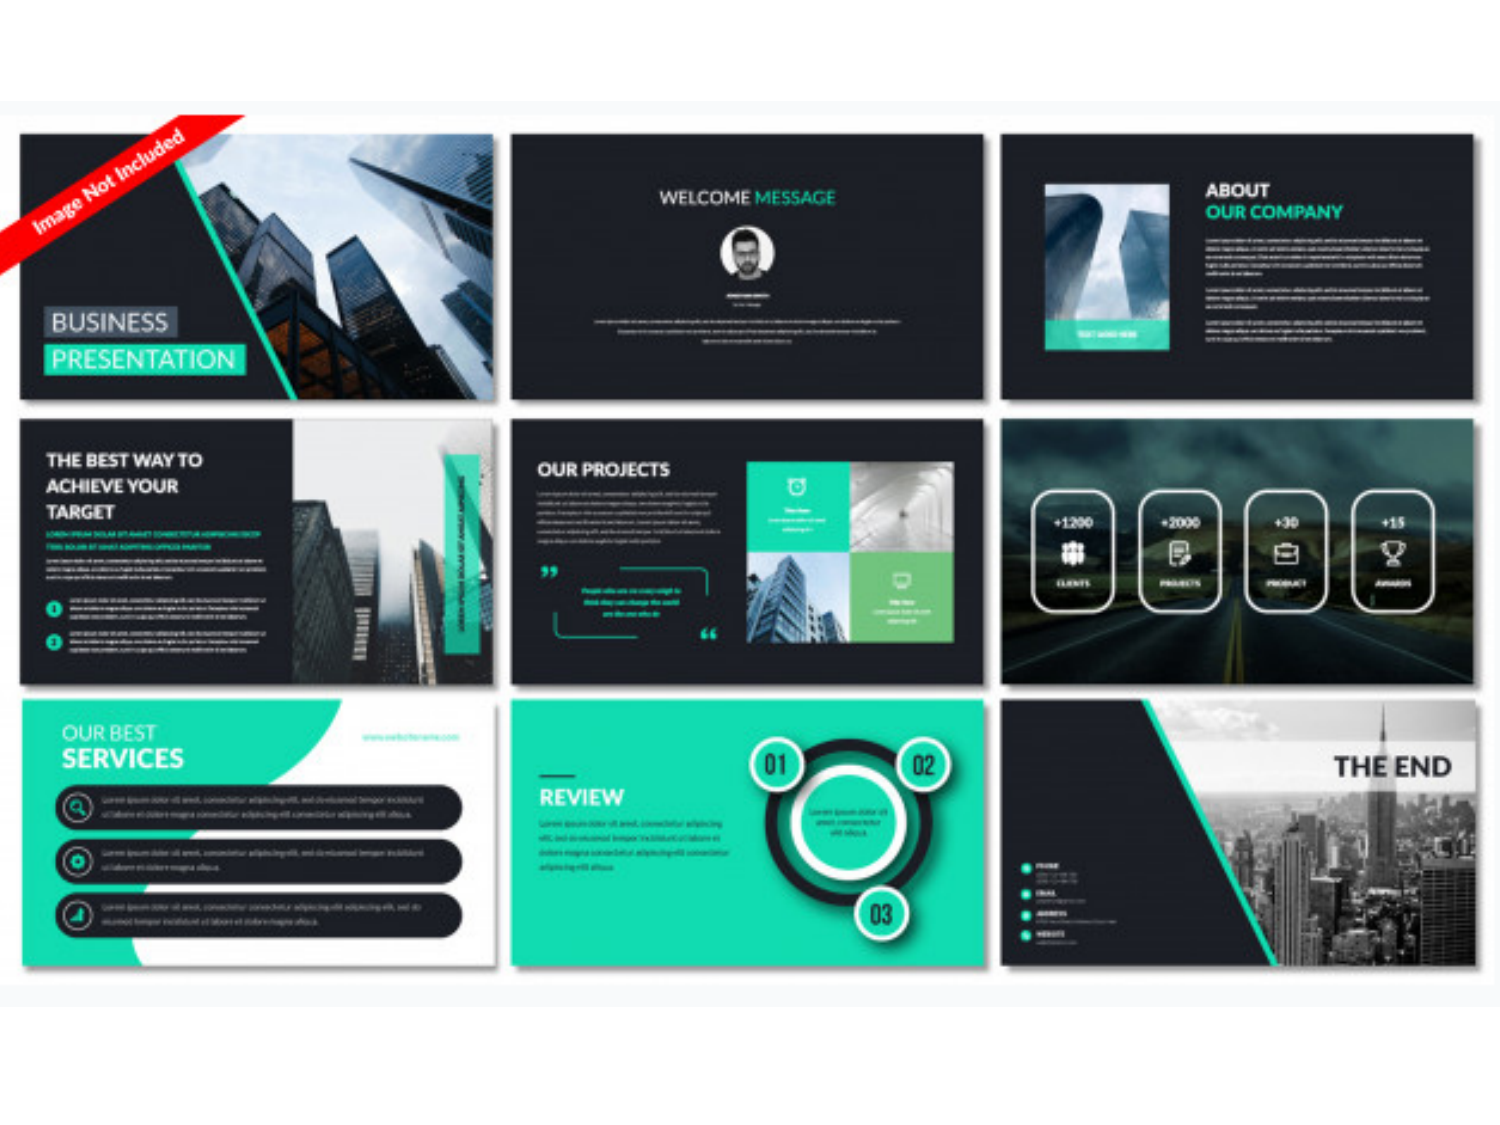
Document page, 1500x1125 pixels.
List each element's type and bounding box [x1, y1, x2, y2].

picture [0, 101, 1500, 1007]
